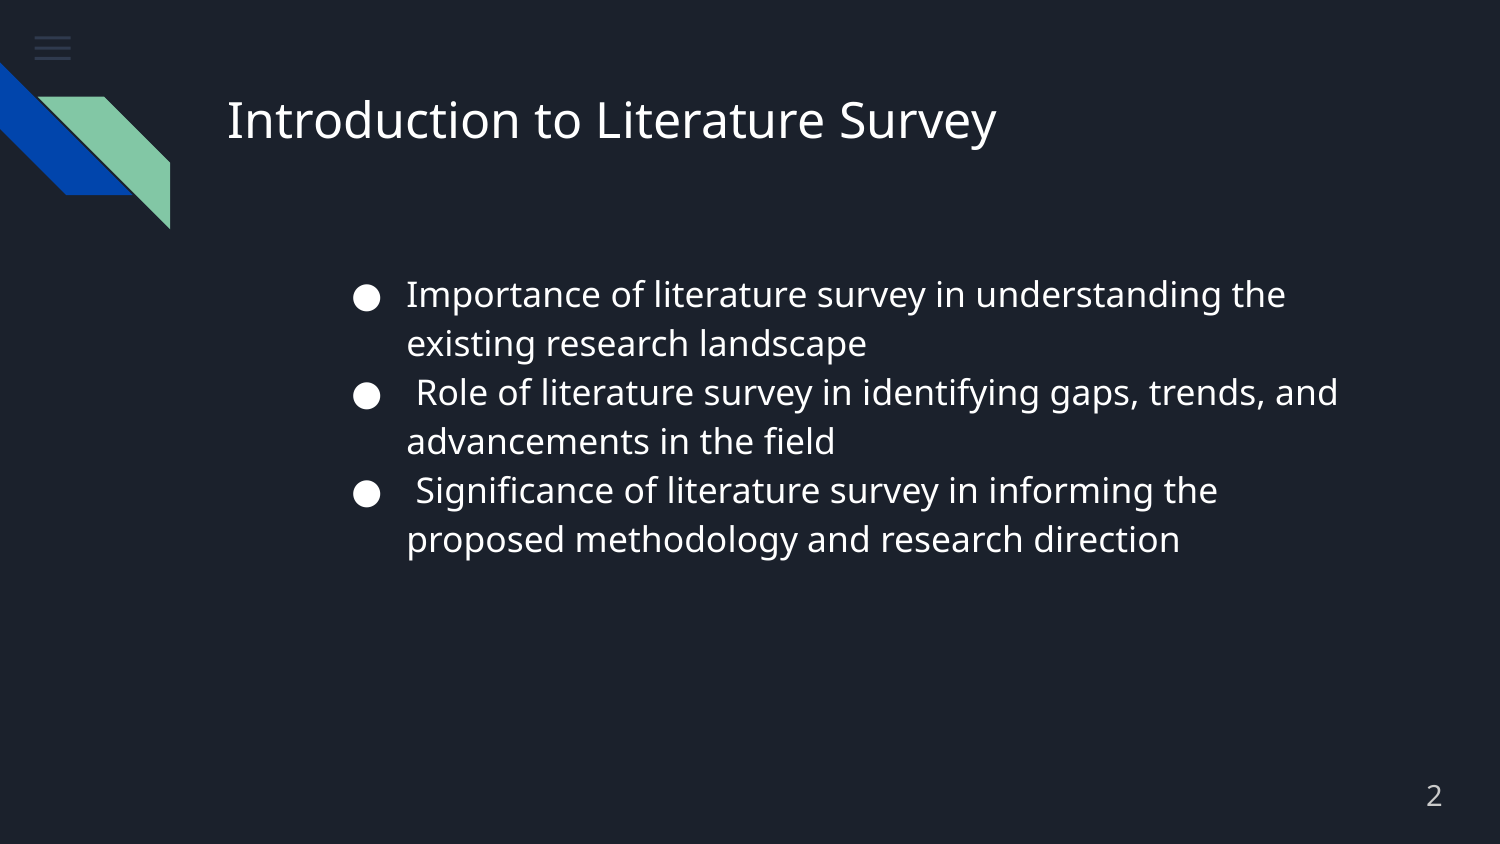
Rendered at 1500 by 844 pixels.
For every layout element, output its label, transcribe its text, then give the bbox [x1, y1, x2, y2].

text_box 2 [1411, 762, 1466, 828]
text_box Importance of literature survey in understanding the existing research landscape Role of literature survey in identifying gaps, trends, and advancements in the field Significance of literature survey in informing the proposed methodology and research direction [316, 251, 1368, 743]
title Introduction to Literature Survey [212, 64, 1368, 215]
